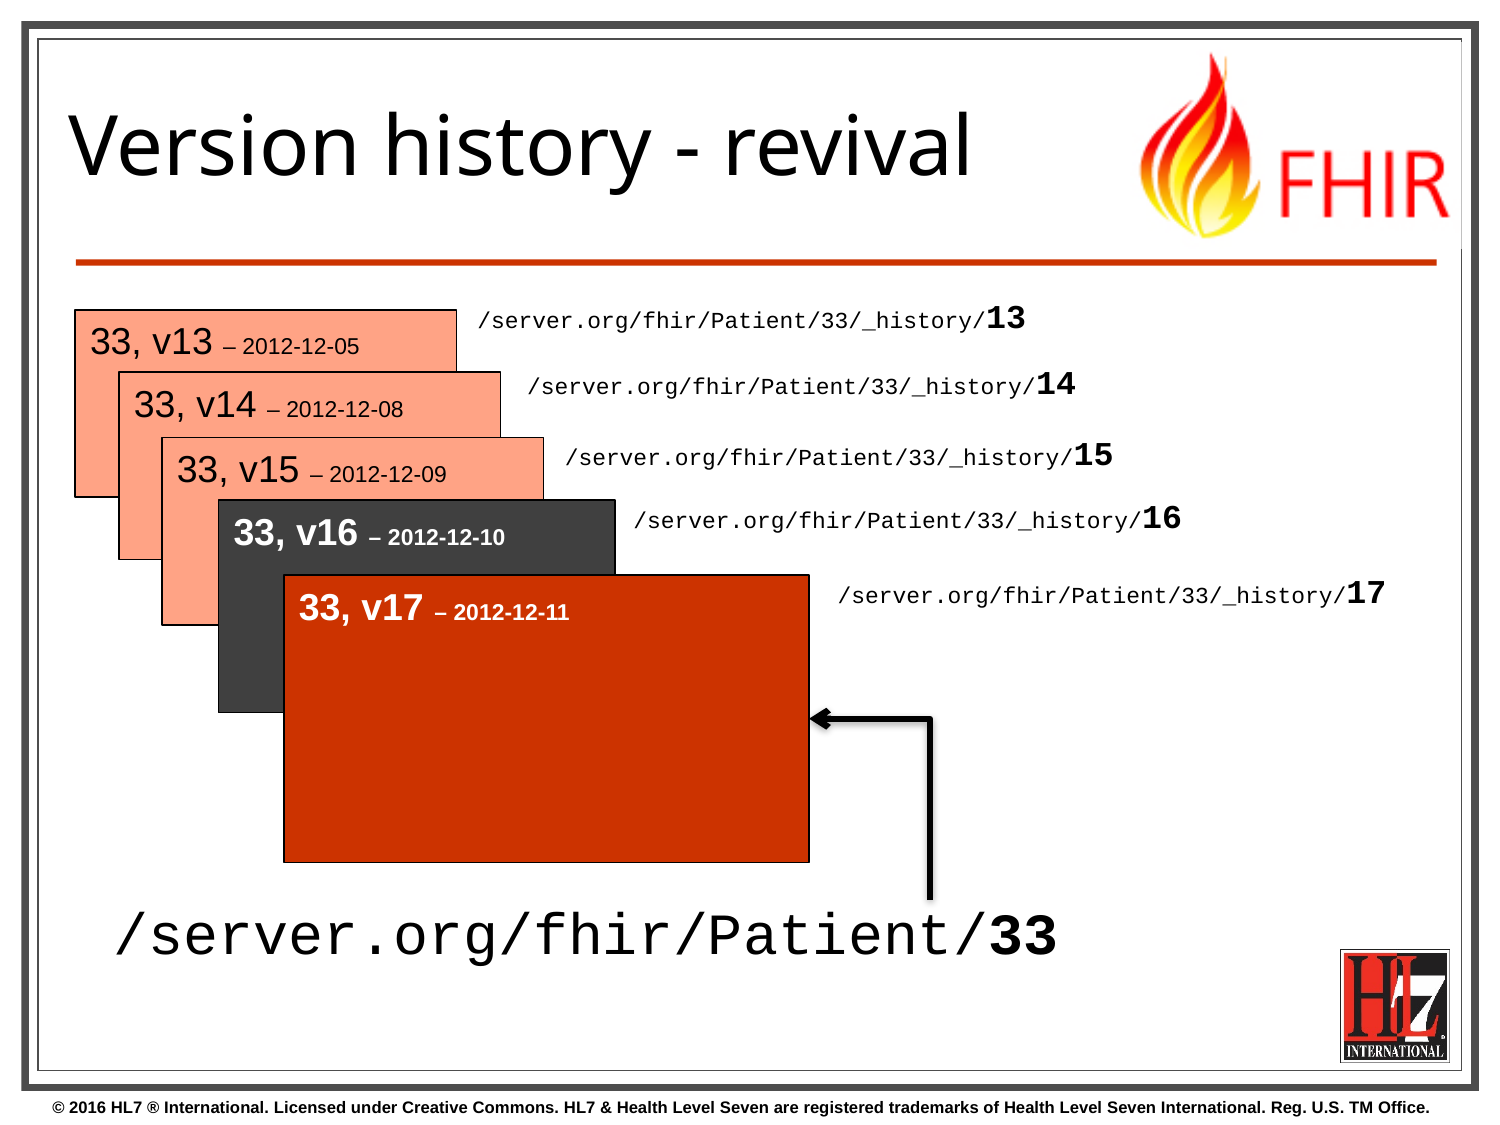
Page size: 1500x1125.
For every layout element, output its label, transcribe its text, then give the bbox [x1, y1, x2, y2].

text_box 33, v16 – 2012-12-10 [218, 499, 615, 713]
text_box /server.org/fhir/Patient/33/_history/15 [549, 424, 1234, 480]
text_box /server.org/fhir/Patient/33/_history/16 [618, 487, 1275, 543]
text_box /server.org/fhir/Patient/33/_history/13 [462, 287, 1131, 343]
text_box /server.org/fhir/Patient/33 [98, 889, 1131, 974]
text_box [778, 748, 961, 870]
text_box 33, v13 – 2012-12-05 [74, 309, 457, 498]
text_box 33, v14 – 2012-12-08 [118, 372, 501, 560]
text_box 33, v15 – 2012-12-09 [161, 437, 544, 625]
text_box /server.org/fhir/Patient/33/_history/17 [822, 562, 1438, 618]
title Version history - revival [53, 54, 1128, 249]
text_box /server.org/fhir/Patient/33/_history/14 [512, 354, 1200, 409]
text_box 33, v17 – 2012-12-11 [284, 574, 809, 863]
picture [1340, 949, 1450, 1063]
picture [1128, 42, 1462, 249]
